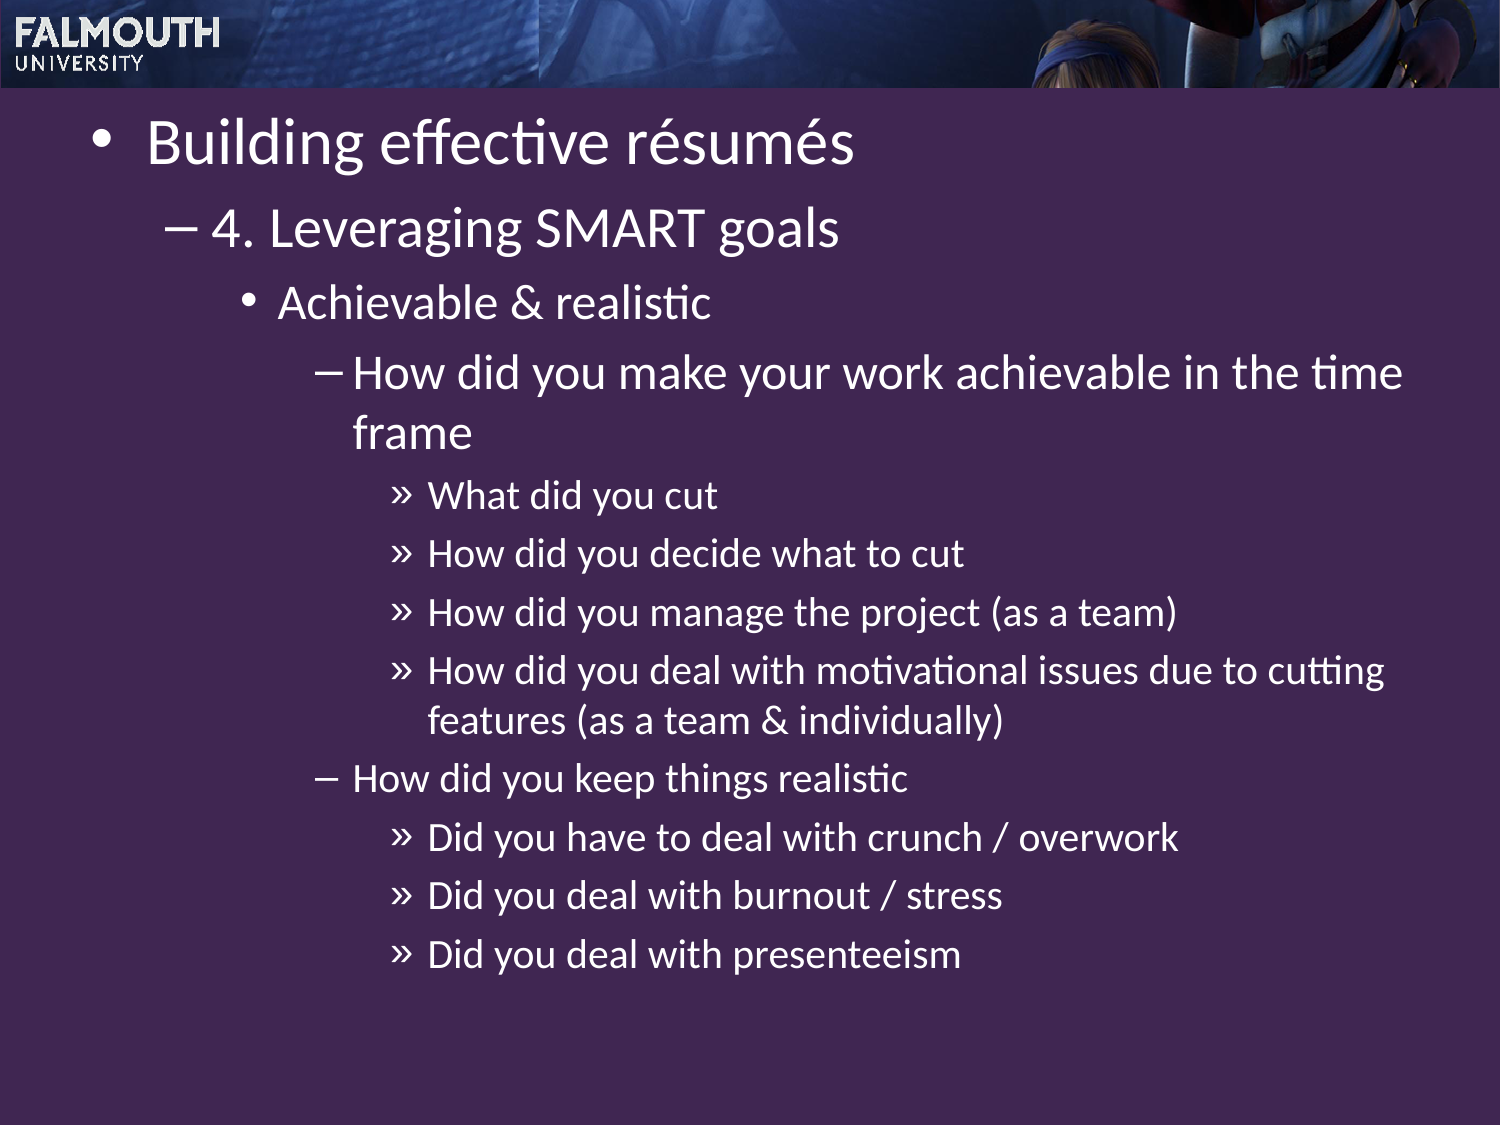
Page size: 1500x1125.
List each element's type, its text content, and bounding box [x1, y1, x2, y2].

list Building effective résumés 4. Leveraging SMART goals Achievable & realistic How did you make your work achievable in the time frame What did you cut How did you decide what to cut How did you manage the project (as a team) How did you deal with motivational issues due to cutting features (as a team & individually) How did you keep things realistic Did you have to deal with crunch / overwork Did you deal with burnout / stress Did you deal with presenteeism [75, 90, 1425, 1125]
picture [0, 0, 1500, 90]
